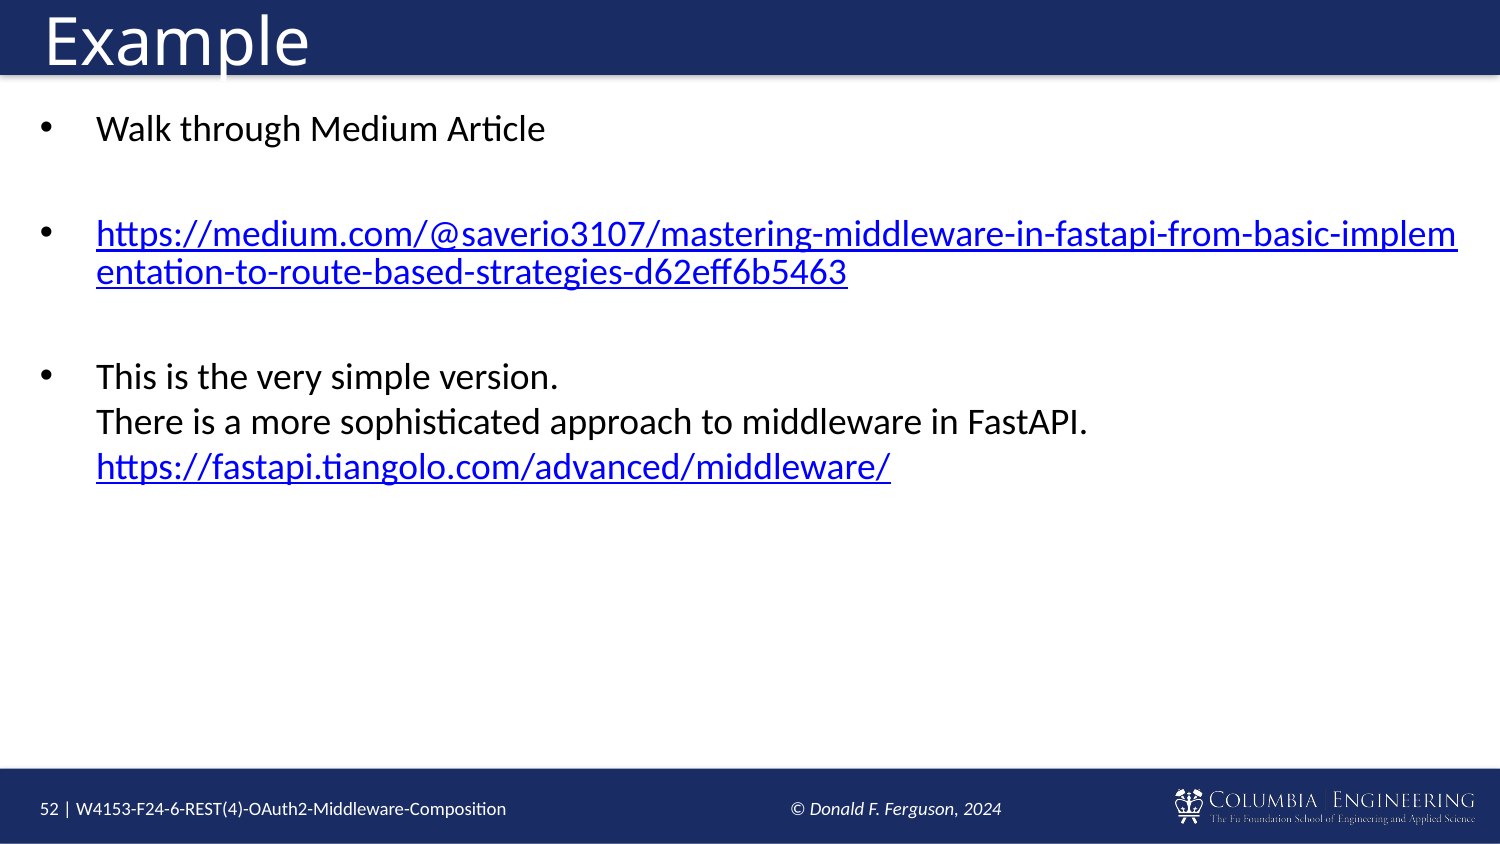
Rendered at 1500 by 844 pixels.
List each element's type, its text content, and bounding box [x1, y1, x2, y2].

title Example [28, 0, 1450, 73]
list Walk through Medium Article https://medium.com/@saverio3107/mastering-middleware-in-fastapi-from-basic-implementation-to-route-based-strategies-d62eff6b5463 This is the very simple version. There is a more sophisticated approach to middleware in FastAPI. https://fastapi.tiangolo.com/advanced/middleware/ [24, 96, 1475, 760]
